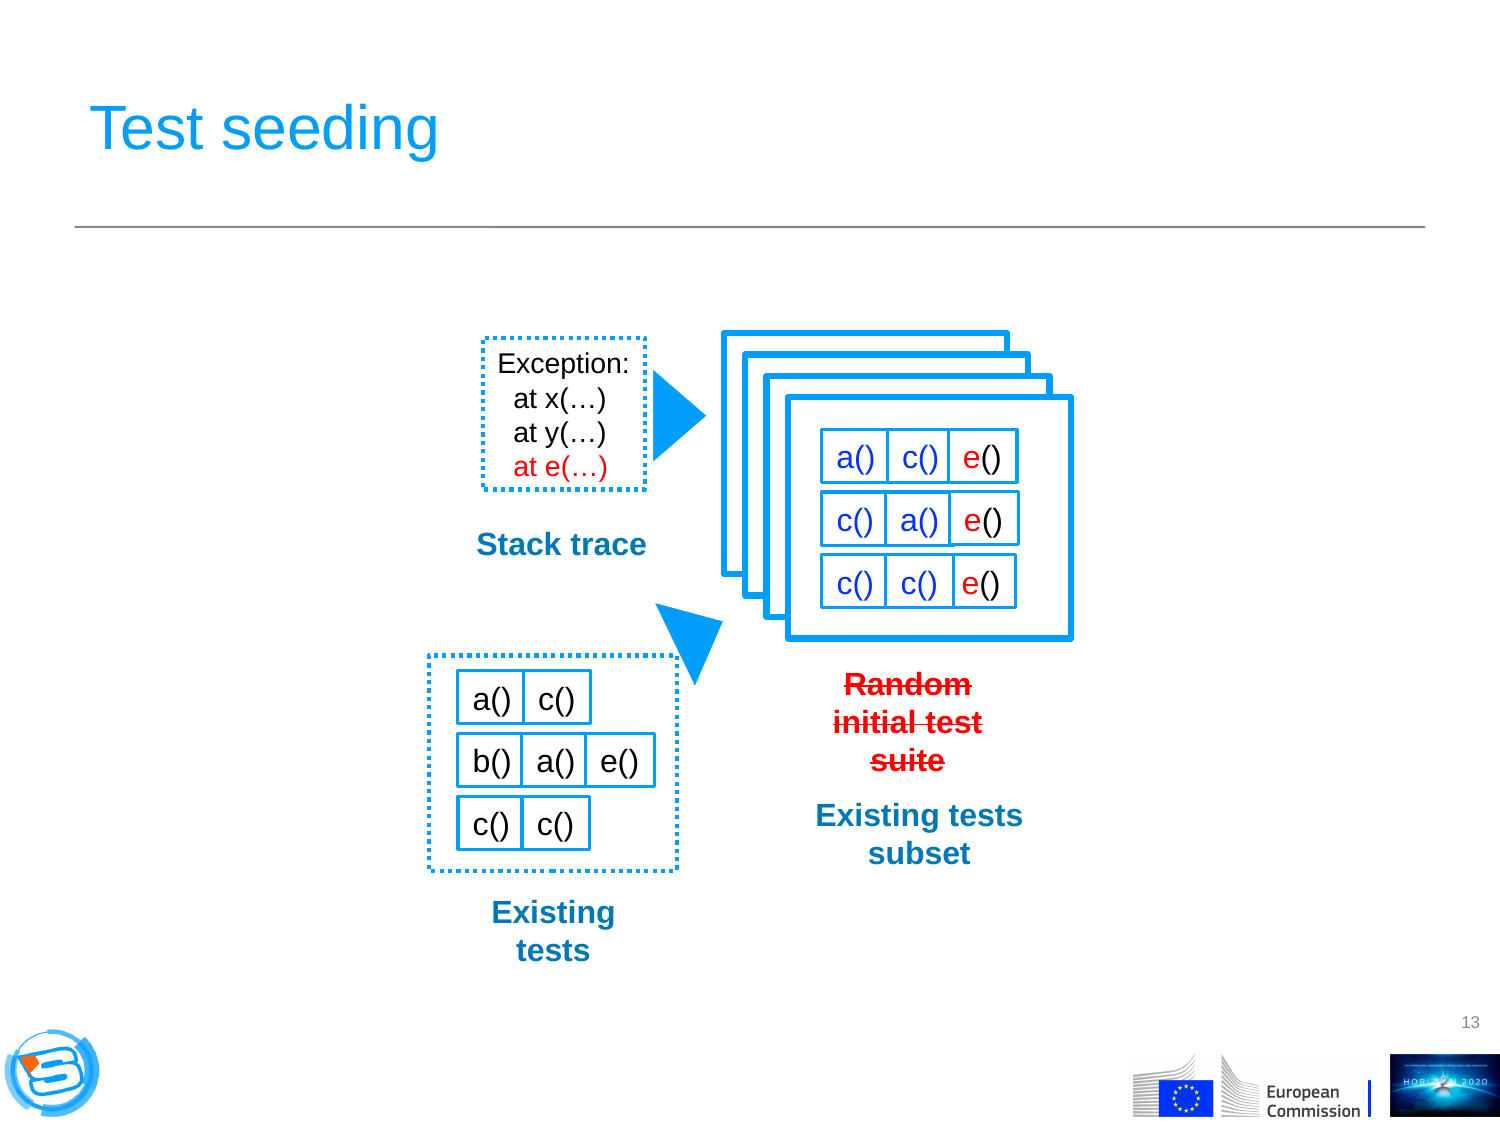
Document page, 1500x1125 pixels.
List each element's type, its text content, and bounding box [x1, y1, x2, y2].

slide_number 13 [1438, 991, 1496, 1052]
picture [1390, 1054, 1500, 1117]
picture [2, 1027, 102, 1119]
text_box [428, 332, 1072, 977]
title Test seeding [74, 36, 1425, 222]
picture [1133, 1054, 1371, 1117]
